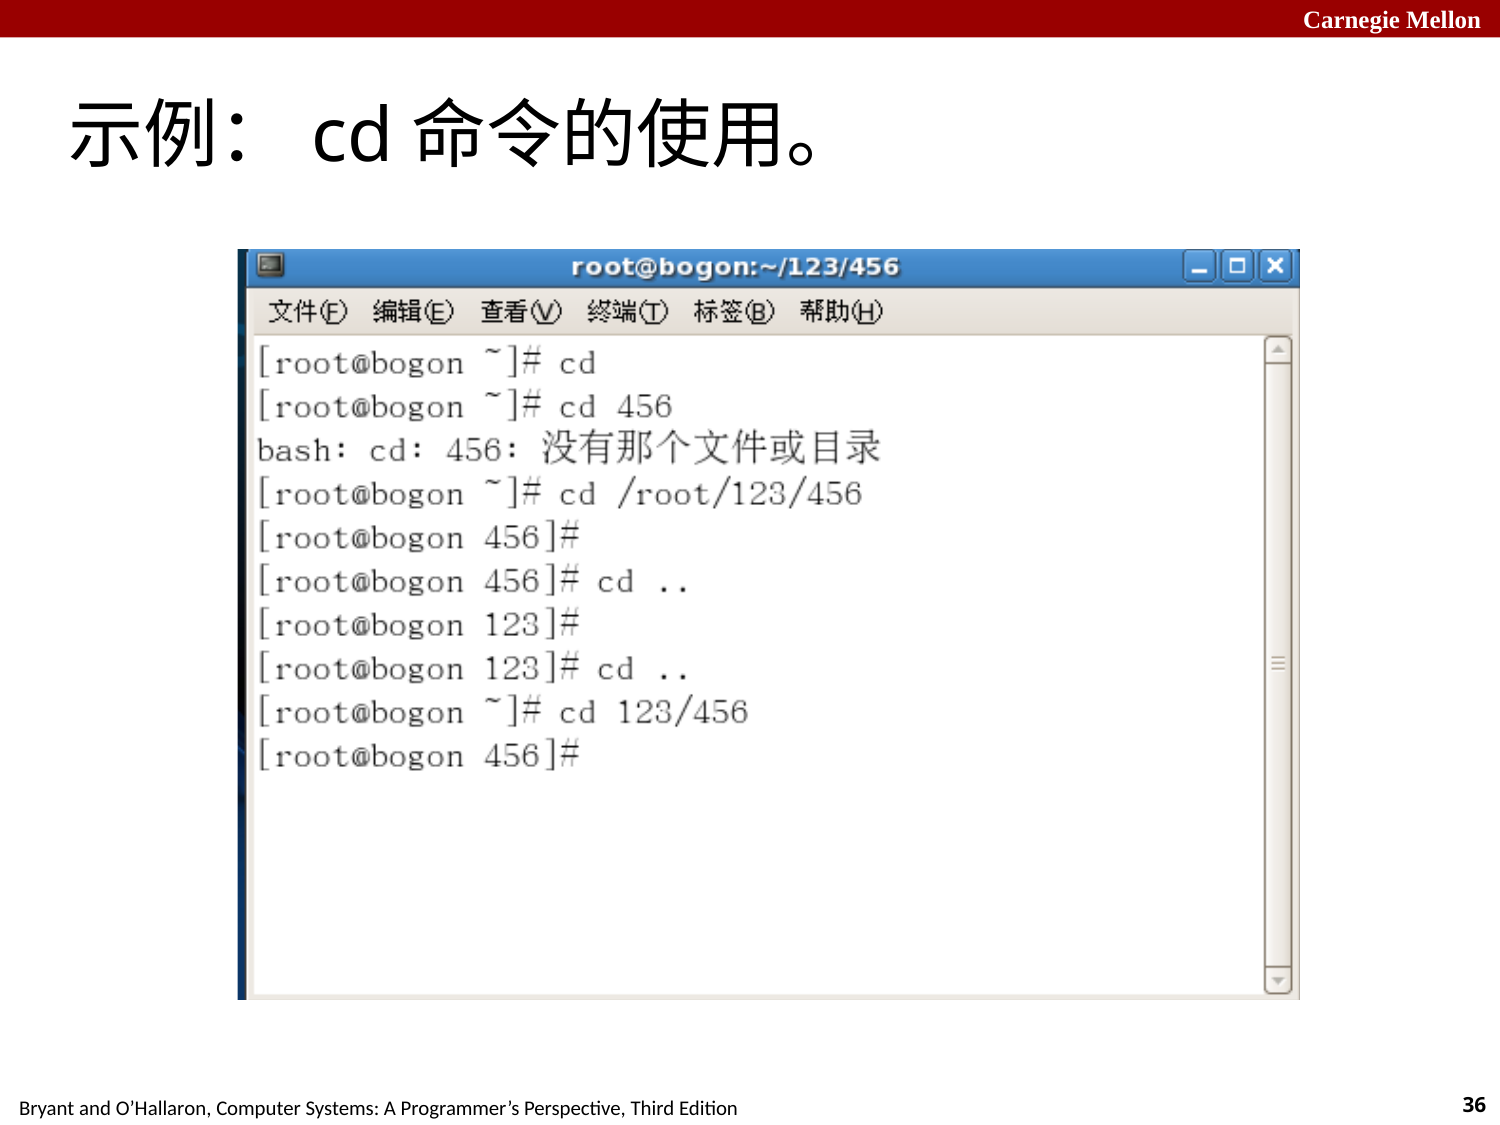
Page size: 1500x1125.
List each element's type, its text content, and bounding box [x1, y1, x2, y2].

picture [237, 249, 1301, 1001]
title 示例：cd命令的使用。 [62, 41, 1438, 222]
